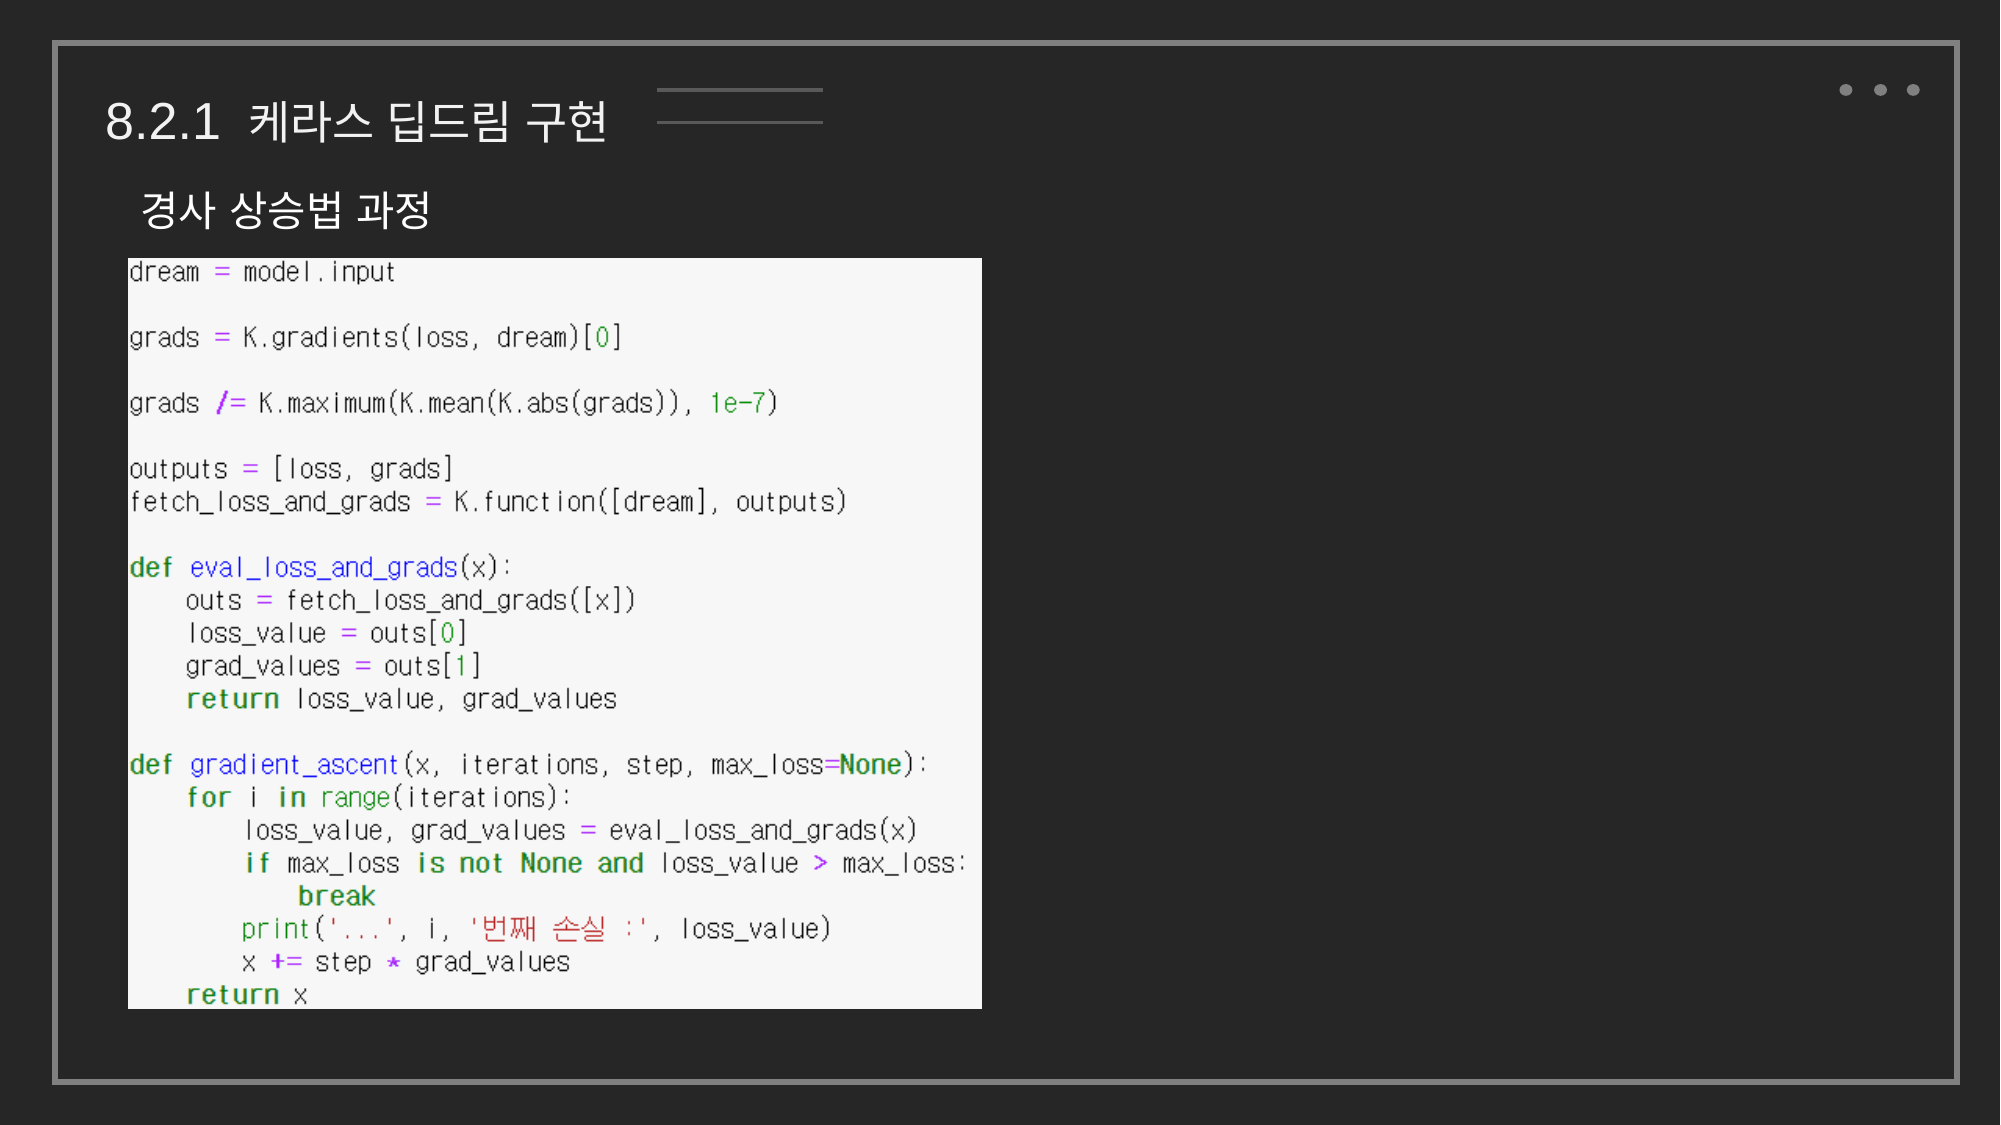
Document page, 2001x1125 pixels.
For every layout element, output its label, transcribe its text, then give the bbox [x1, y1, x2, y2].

picture [128, 258, 982, 1009]
text_box [53, 41, 1959, 1084]
text_box 경사 상승법 과정 [125, 177, 1281, 243]
text_box 8.2.1 케라스 딥드림 구현 [90, 49, 1178, 158]
